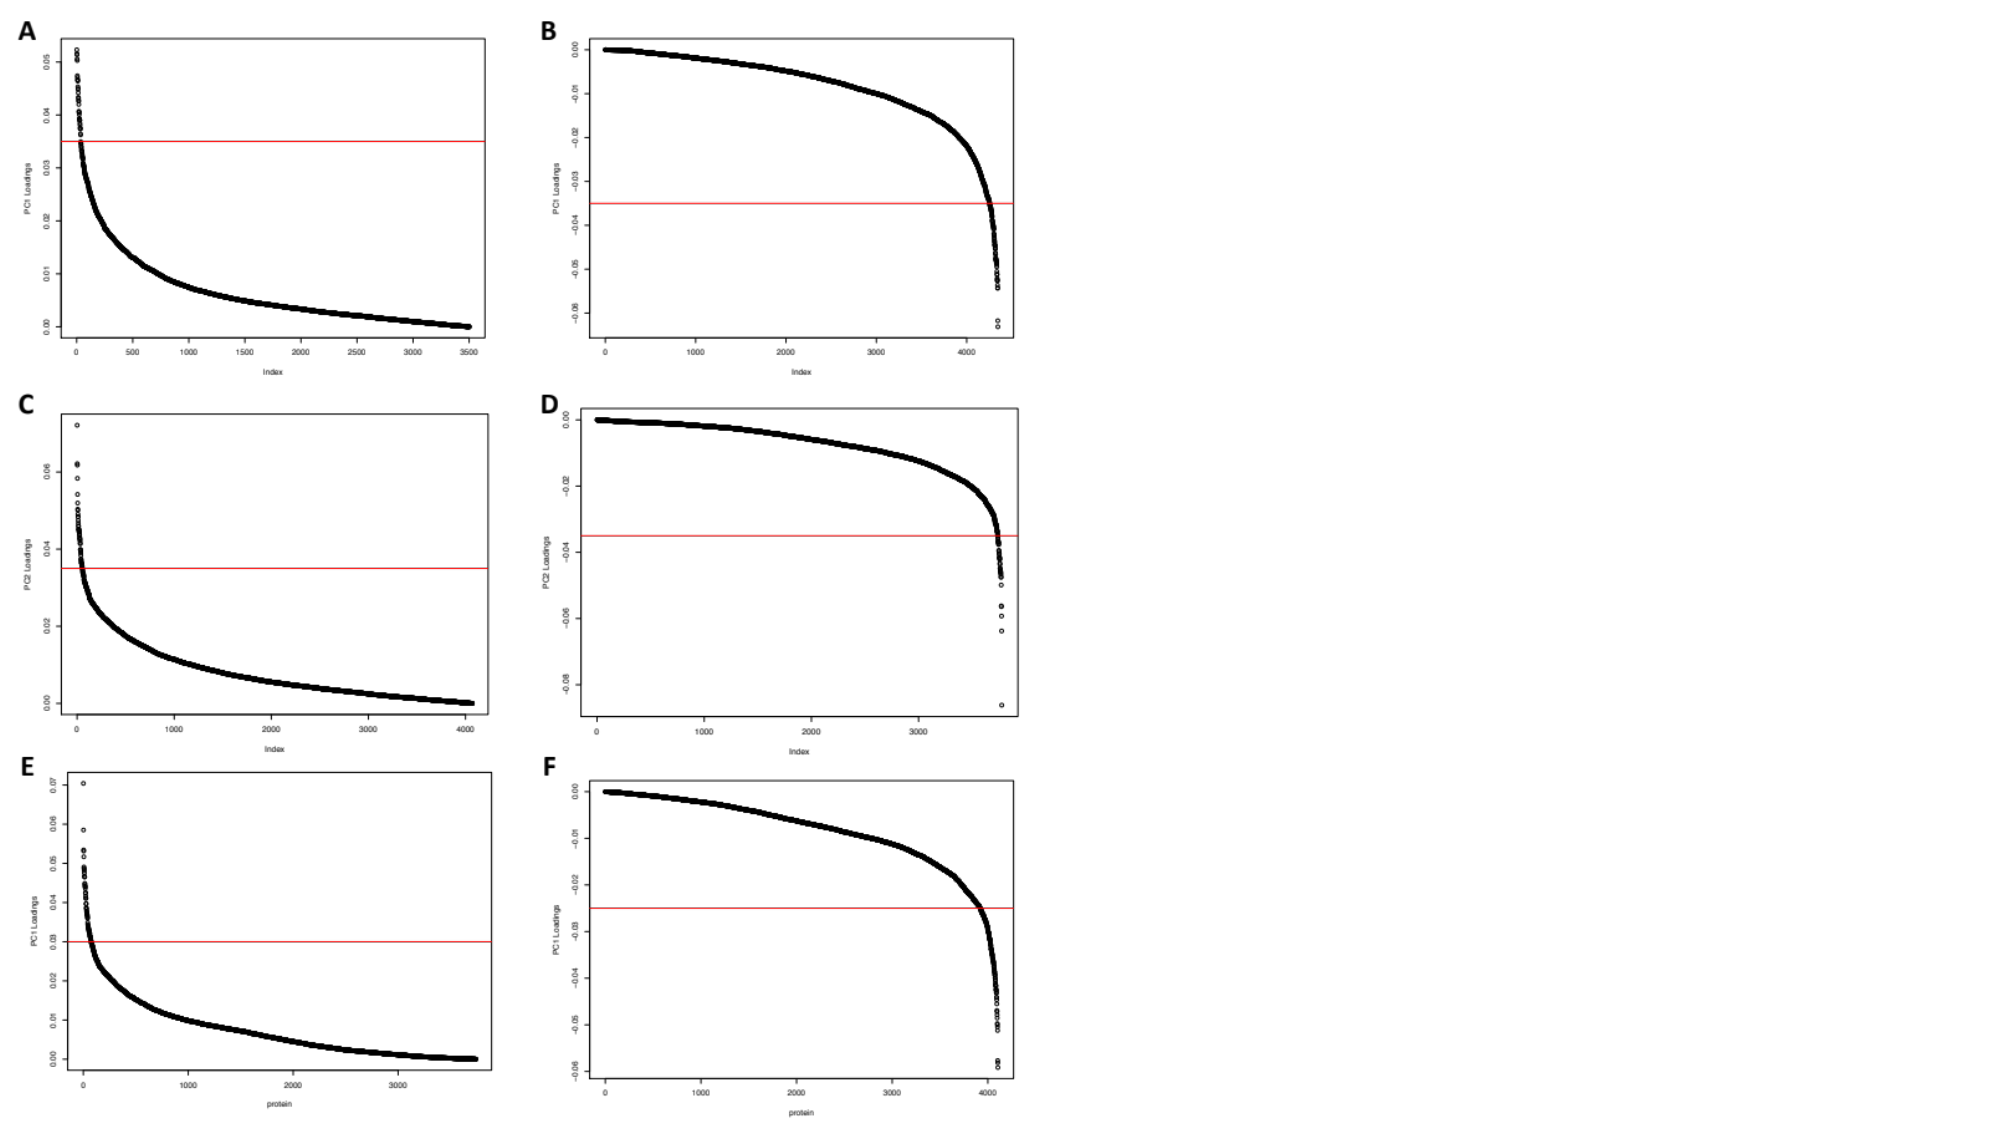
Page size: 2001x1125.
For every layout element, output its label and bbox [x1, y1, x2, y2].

picture [0, 0, 1038, 1125]
